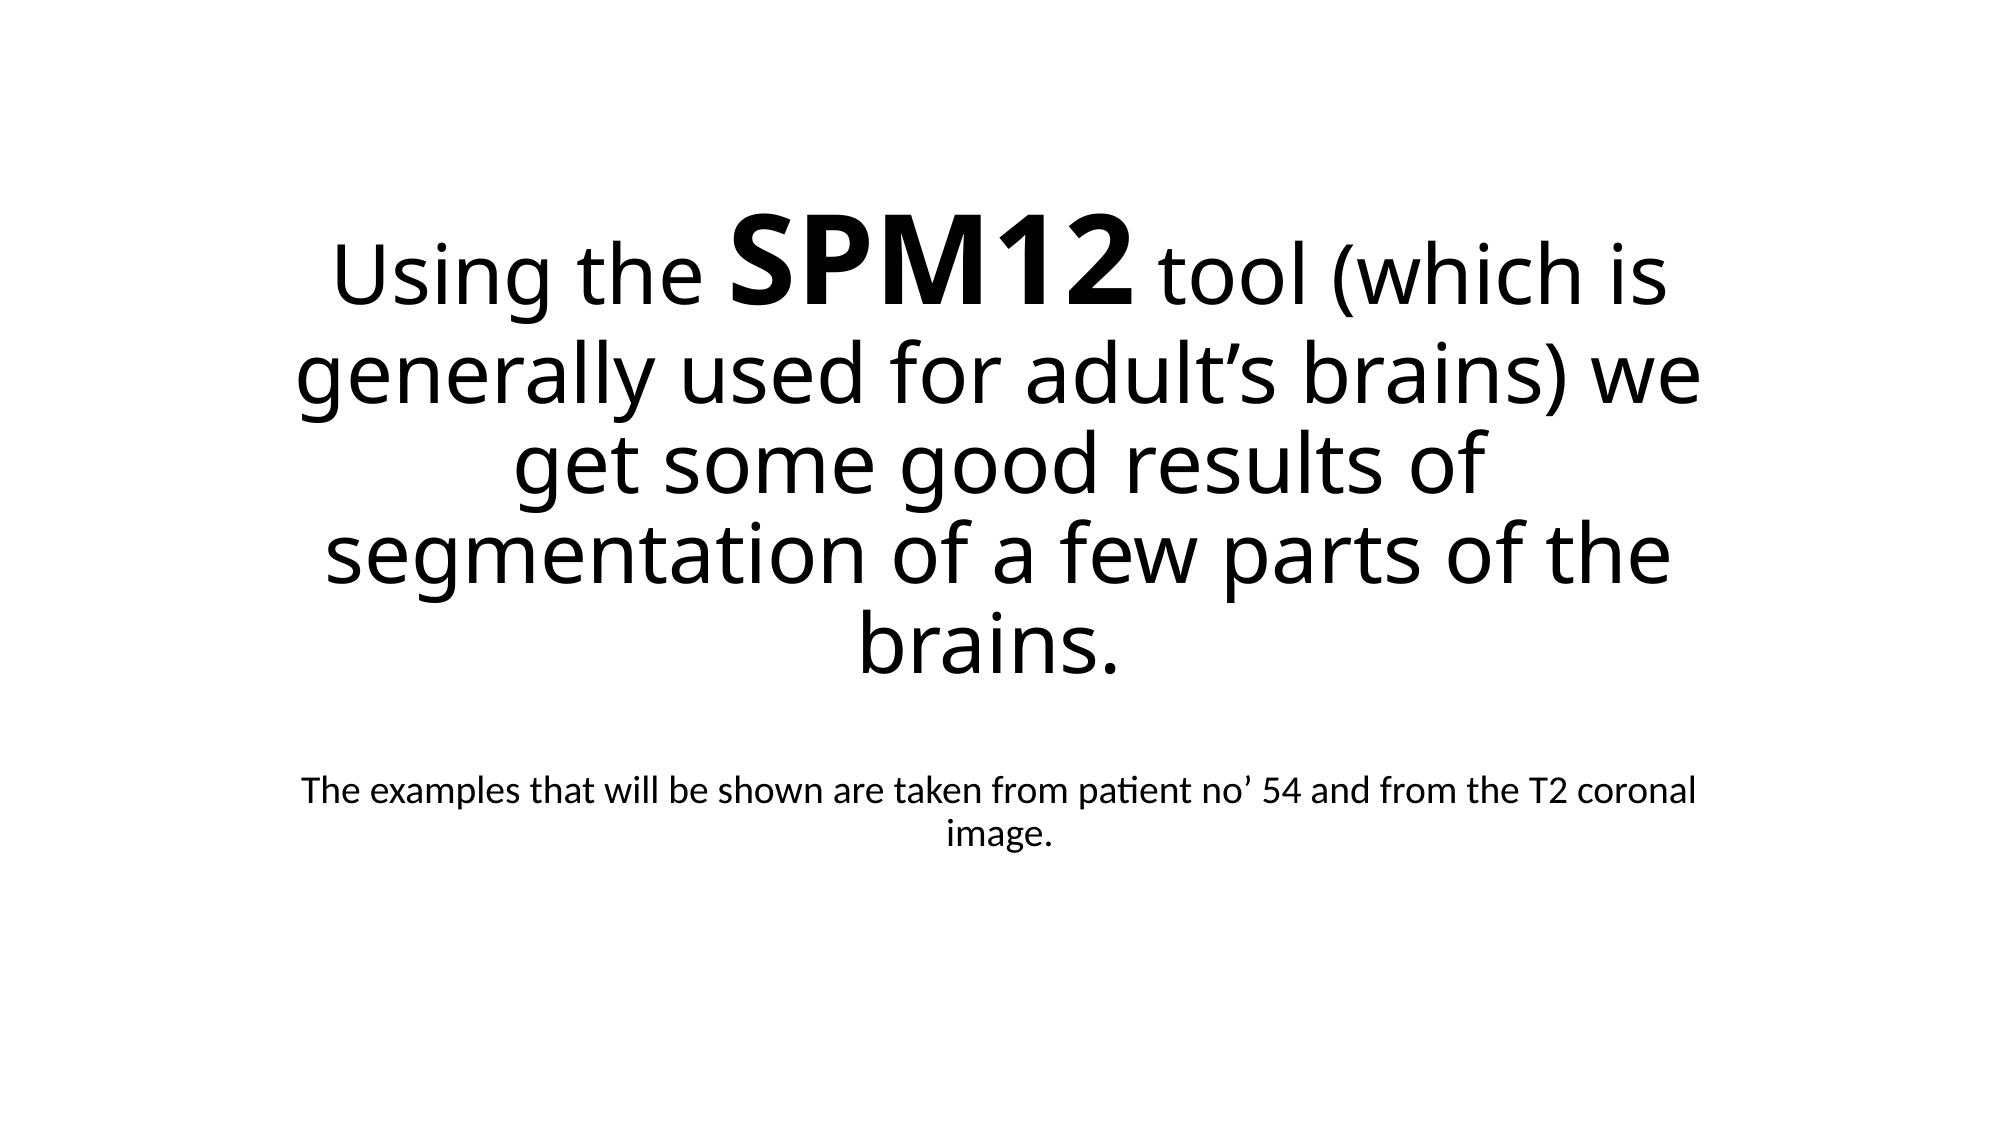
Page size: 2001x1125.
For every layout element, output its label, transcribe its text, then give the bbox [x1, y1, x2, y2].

title Using the SPM12 tool (which is generally used for adult’s brains) we get some good results of segmentation of a few parts of the brains. [249, 179, 1750, 699]
subtitle The examples that will be shown are taken from patient no’ 54 and from the T2 coronal image. [249, 761, 1750, 863]
